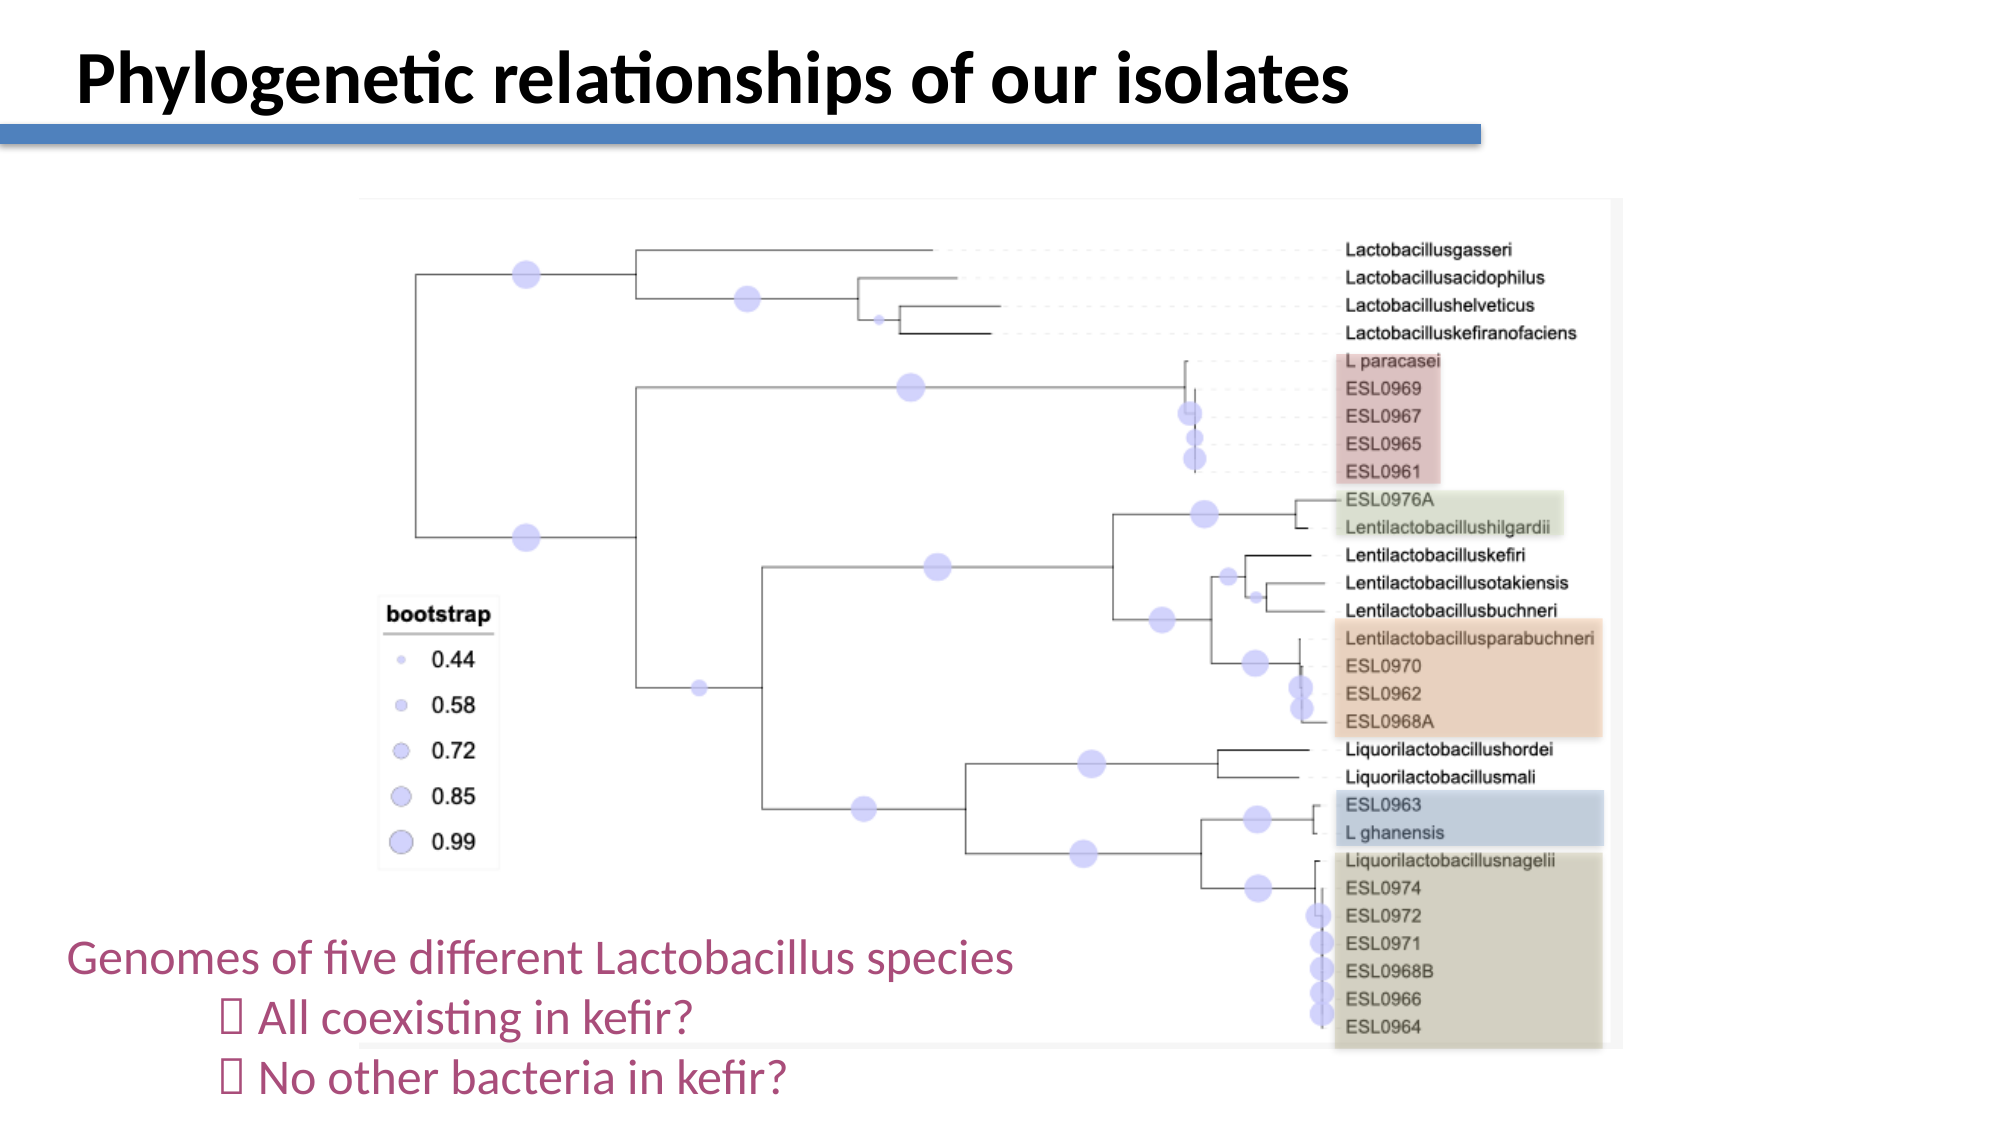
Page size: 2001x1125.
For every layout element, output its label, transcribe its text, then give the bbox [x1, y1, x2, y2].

text_box Phylogenetic relationships of our isolates [62, 21, 1603, 127]
text_box Genomes of five different Lactobacillus species  All coexisting in kefir?  No other bacteria in kefir? [51, 916, 1142, 1112]
picture [359, 198, 1623, 1049]
